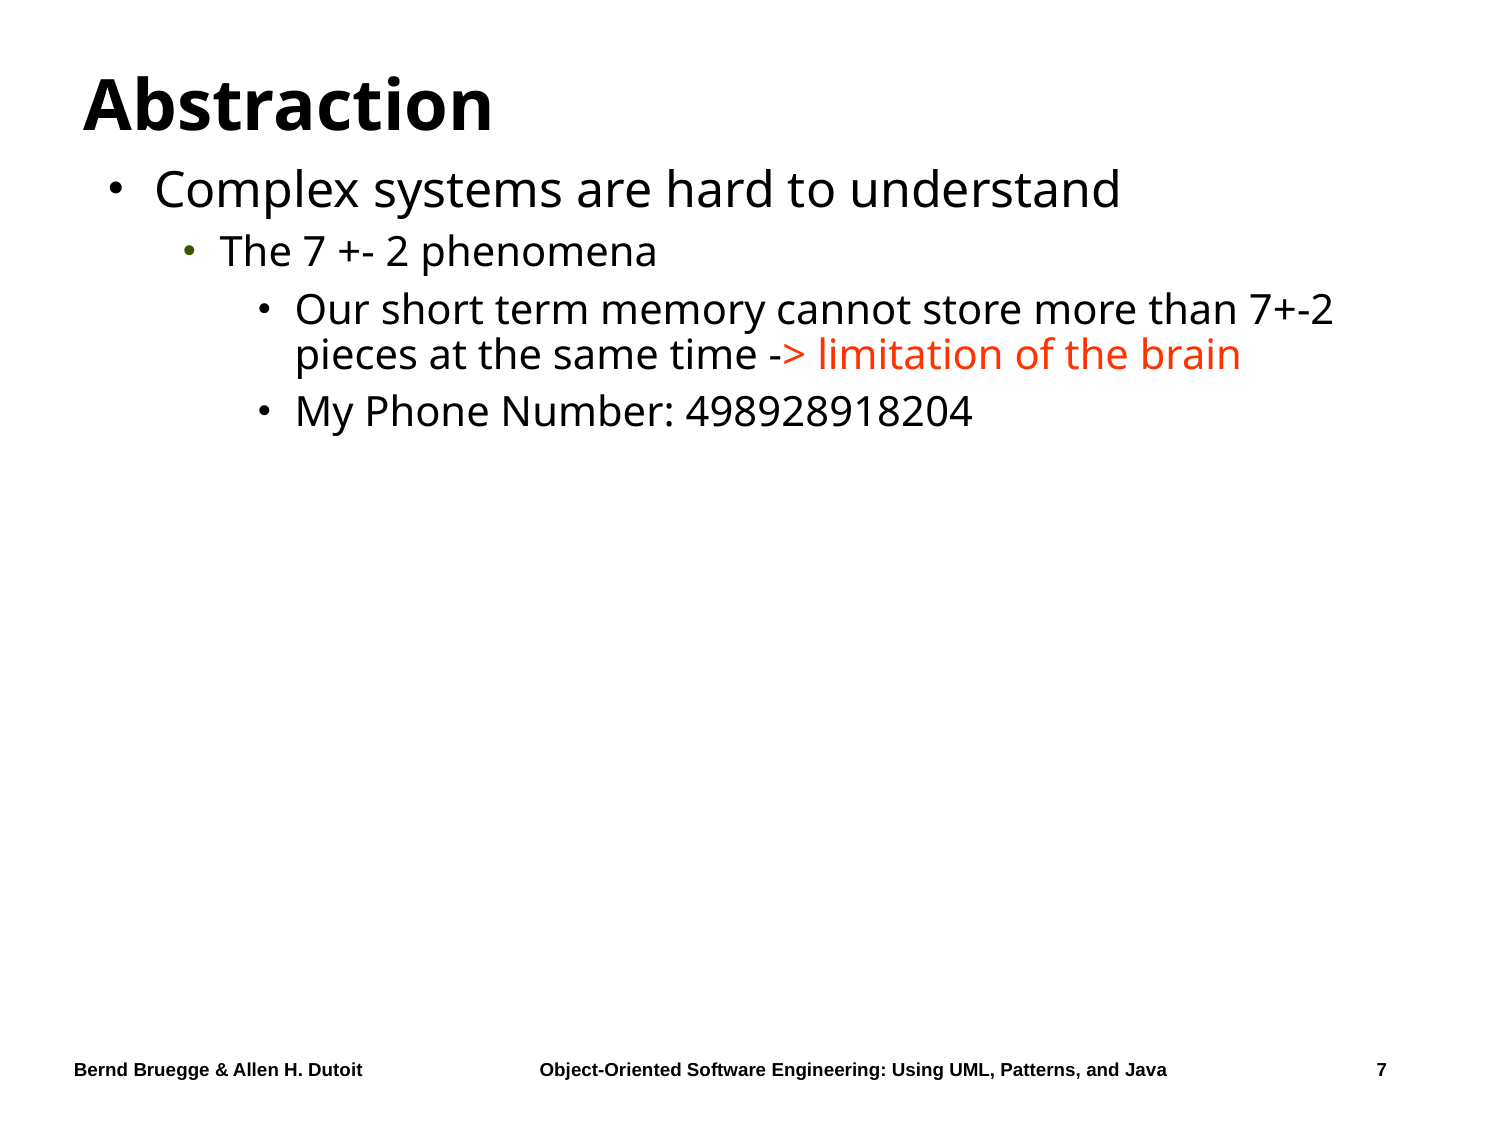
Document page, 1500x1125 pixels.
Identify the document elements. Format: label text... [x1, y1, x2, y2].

text_box [51, 32, 358, 153]
text_box Complex systems are hard to understand The 7 +- 2 phenomena Our short term memory cannot store more than 7+-2 pieces at the same time -> limitation of the brain My Phone Number: 498928918204 [92, 156, 1443, 477]
title Abstraction [68, 36, 1407, 179]
